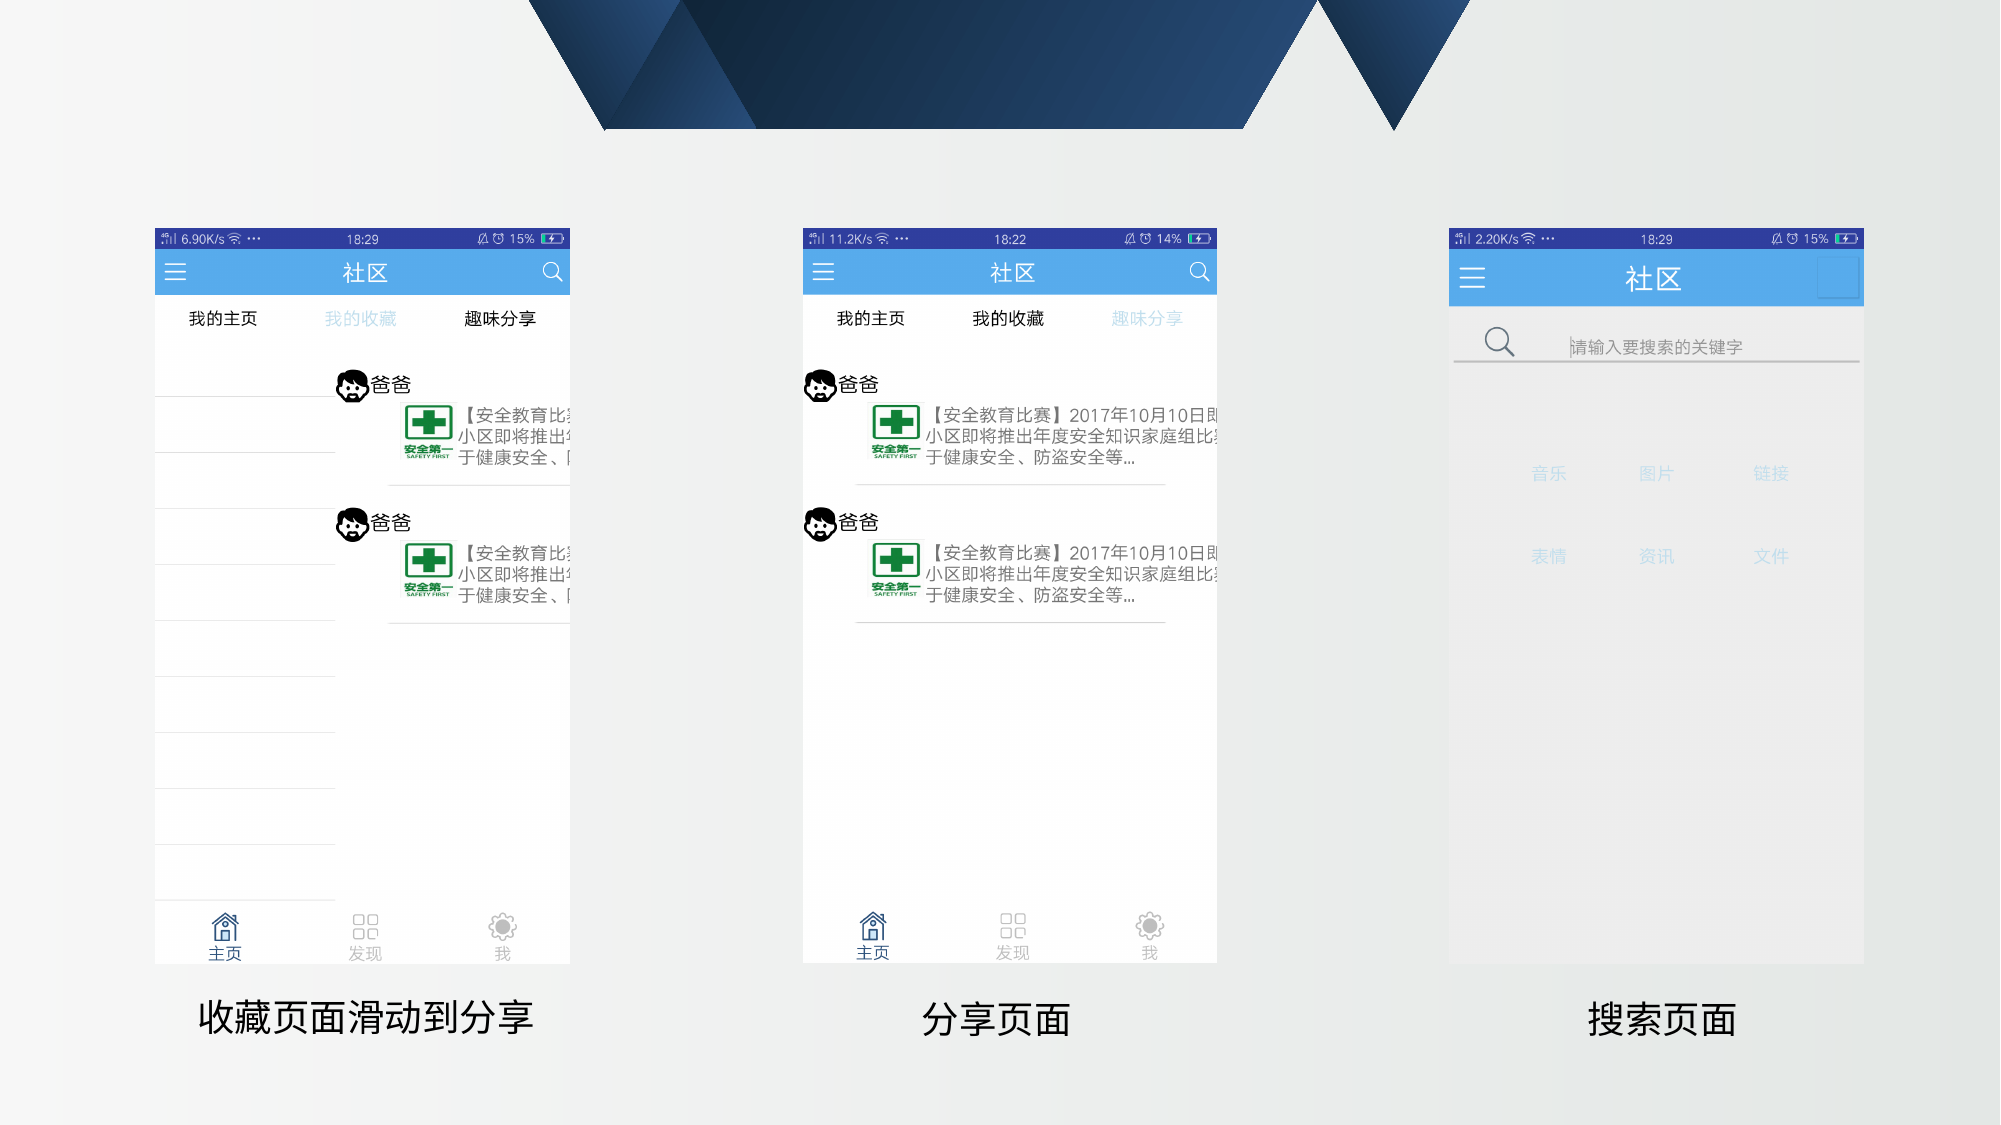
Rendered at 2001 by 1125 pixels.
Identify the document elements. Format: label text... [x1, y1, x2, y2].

picture [803, 228, 1217, 963]
text_box 收藏页面滑动到分享 [182, 986, 603, 1047]
picture [1449, 228, 1864, 964]
text_box 分享页面 [907, 988, 1198, 1049]
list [155, 228, 570, 964]
text_box 搜索页面 [1572, 988, 1864, 1049]
